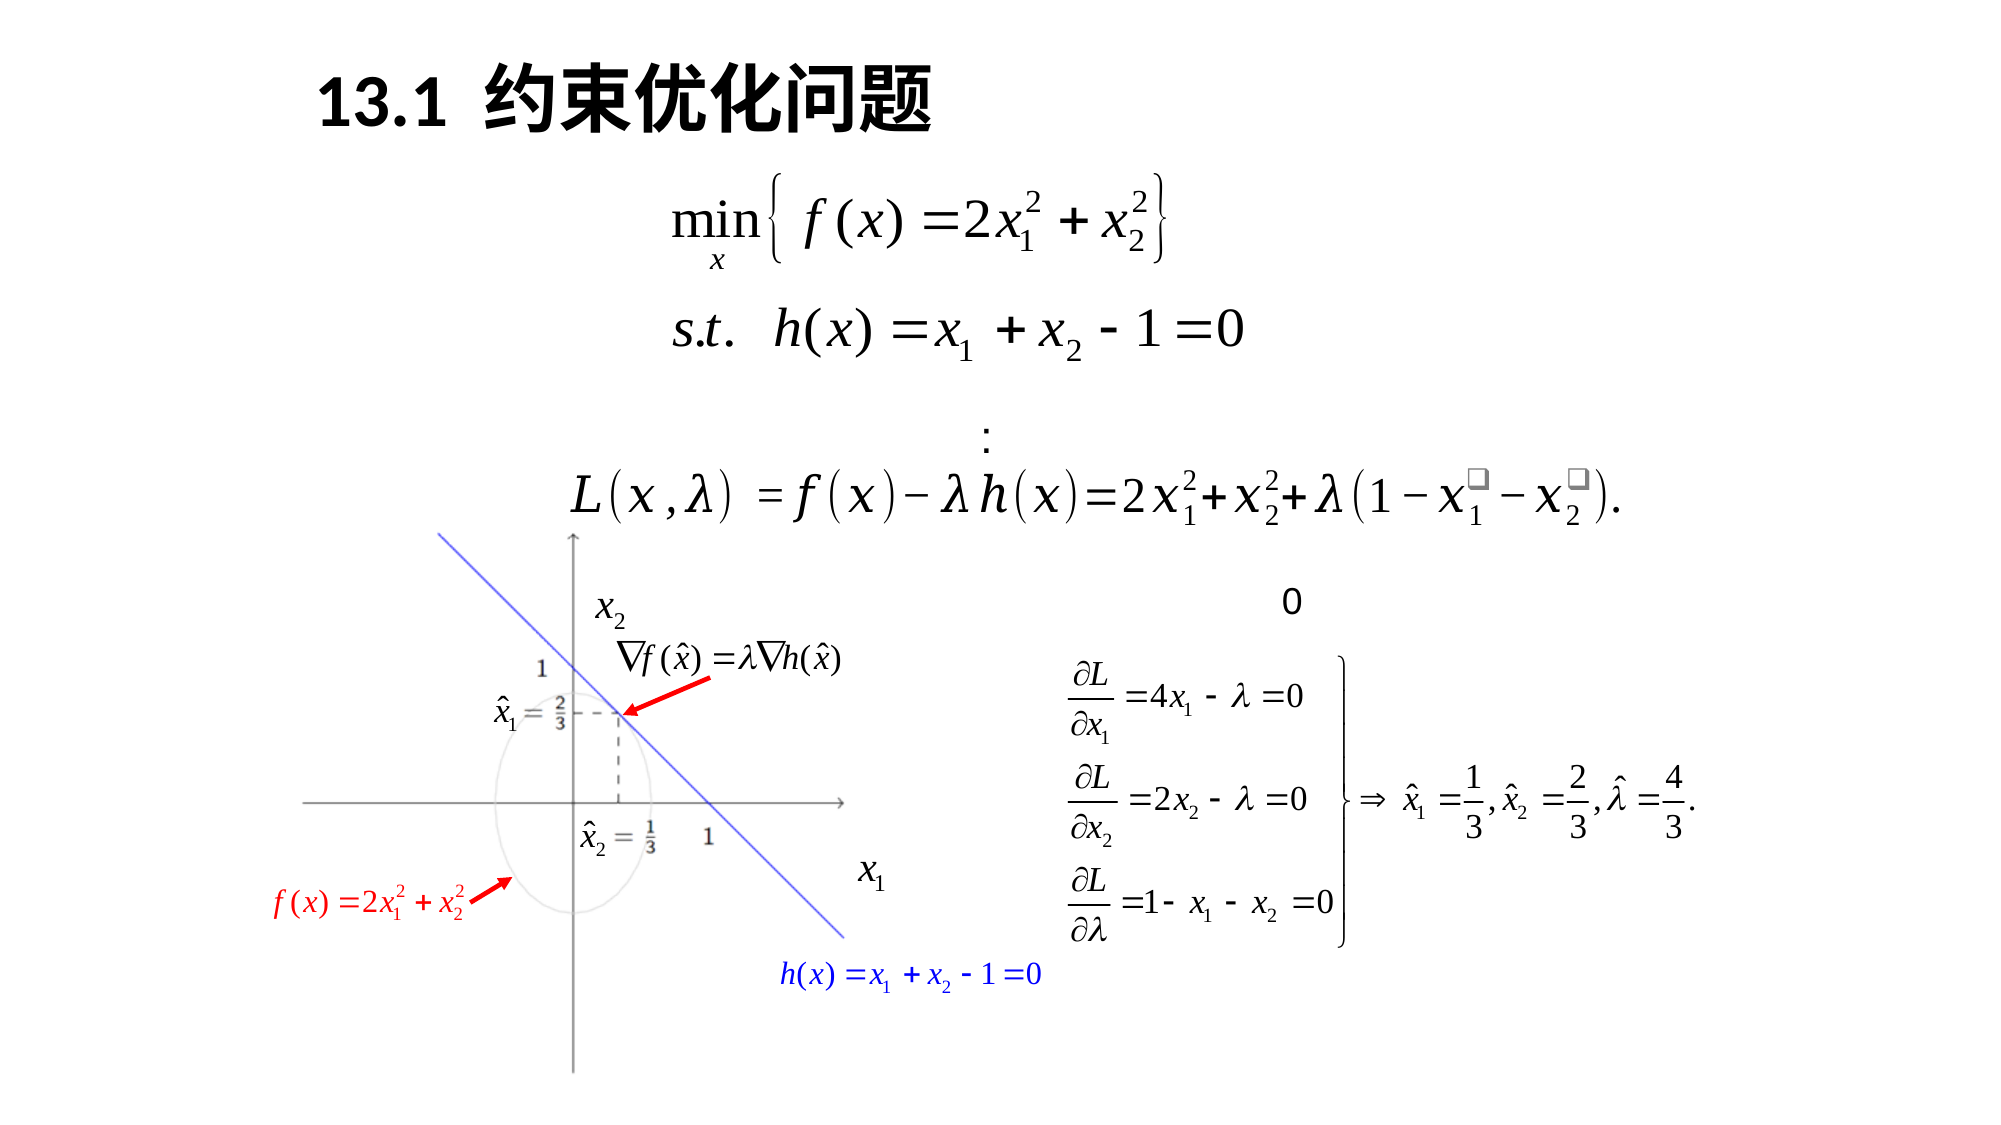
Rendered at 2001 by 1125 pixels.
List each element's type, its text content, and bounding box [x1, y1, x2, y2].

picture [286, 524, 868, 576]
picture [286, 1002, 868, 1079]
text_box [661, 169, 1254, 375]
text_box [261, 576, 1048, 1002]
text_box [573, 811, 613, 866]
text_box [486, 686, 524, 741]
text_box 13.1 约束优化问题 [299, 43, 1546, 169]
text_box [1061, 649, 1702, 955]
